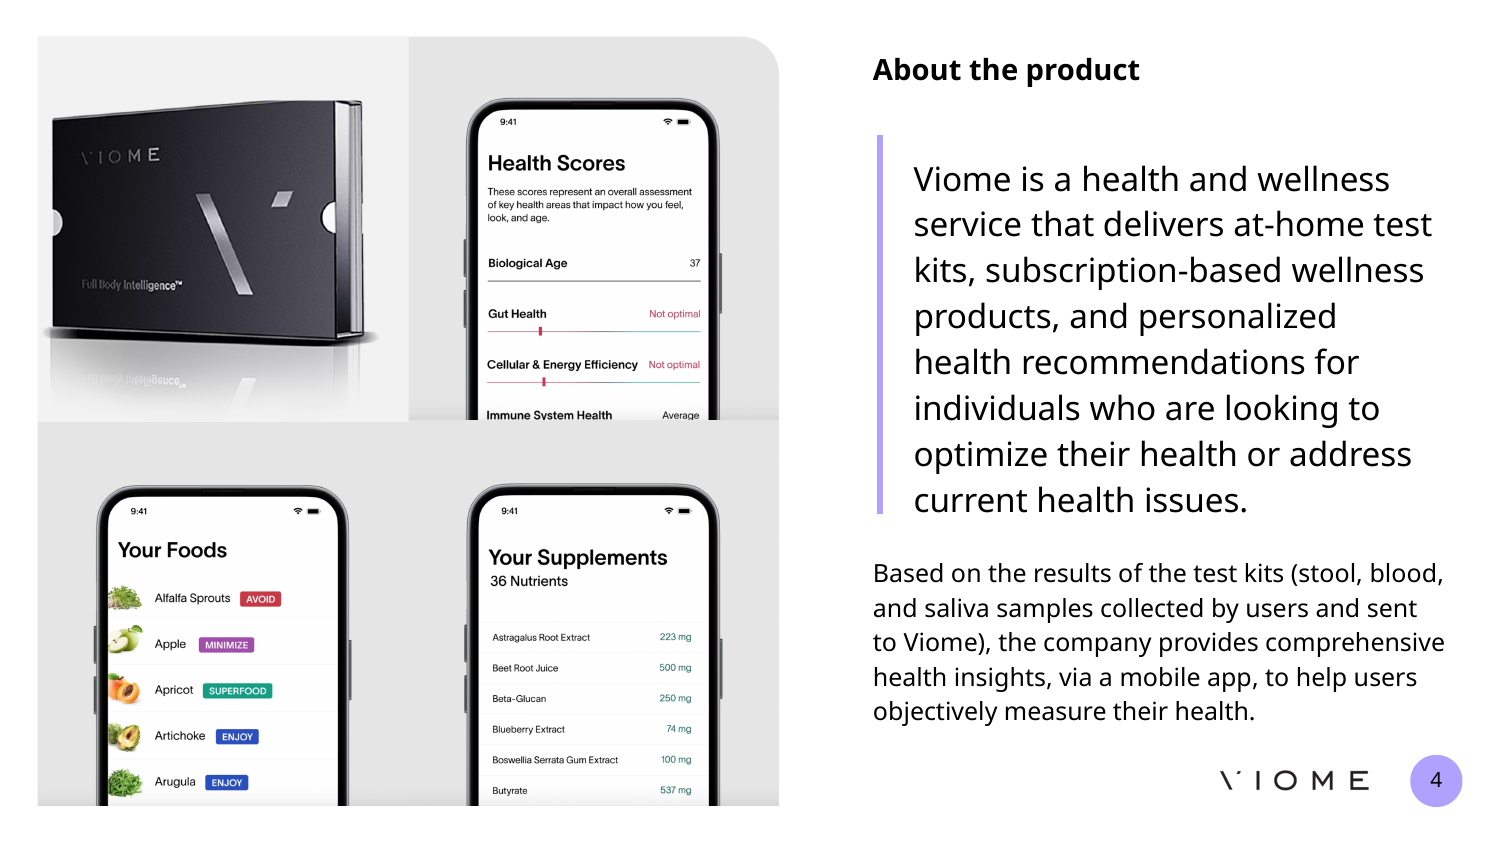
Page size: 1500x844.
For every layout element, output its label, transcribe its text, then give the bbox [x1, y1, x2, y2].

list Viome is a health and wellness service that delivers at-home test kits, subscription-based wellness products, and personalized health recommendations for individuals who are looking to optimize their health or address current health issues. [898, 136, 1461, 518]
slide_number ‹#› [1391, 748, 1482, 814]
picture [37, 36, 780, 806]
title About the product [857, 36, 1326, 102]
text_box [875, 133, 885, 516]
picture [1219, 741, 1369, 821]
list Based on the results of the test kits (stool, blood, and saliva samples collected by users and sent to Viome), the company provides comprehensive health insights, via a mobile app, to help users objectively measure their health. [857, 538, 1463, 735]
